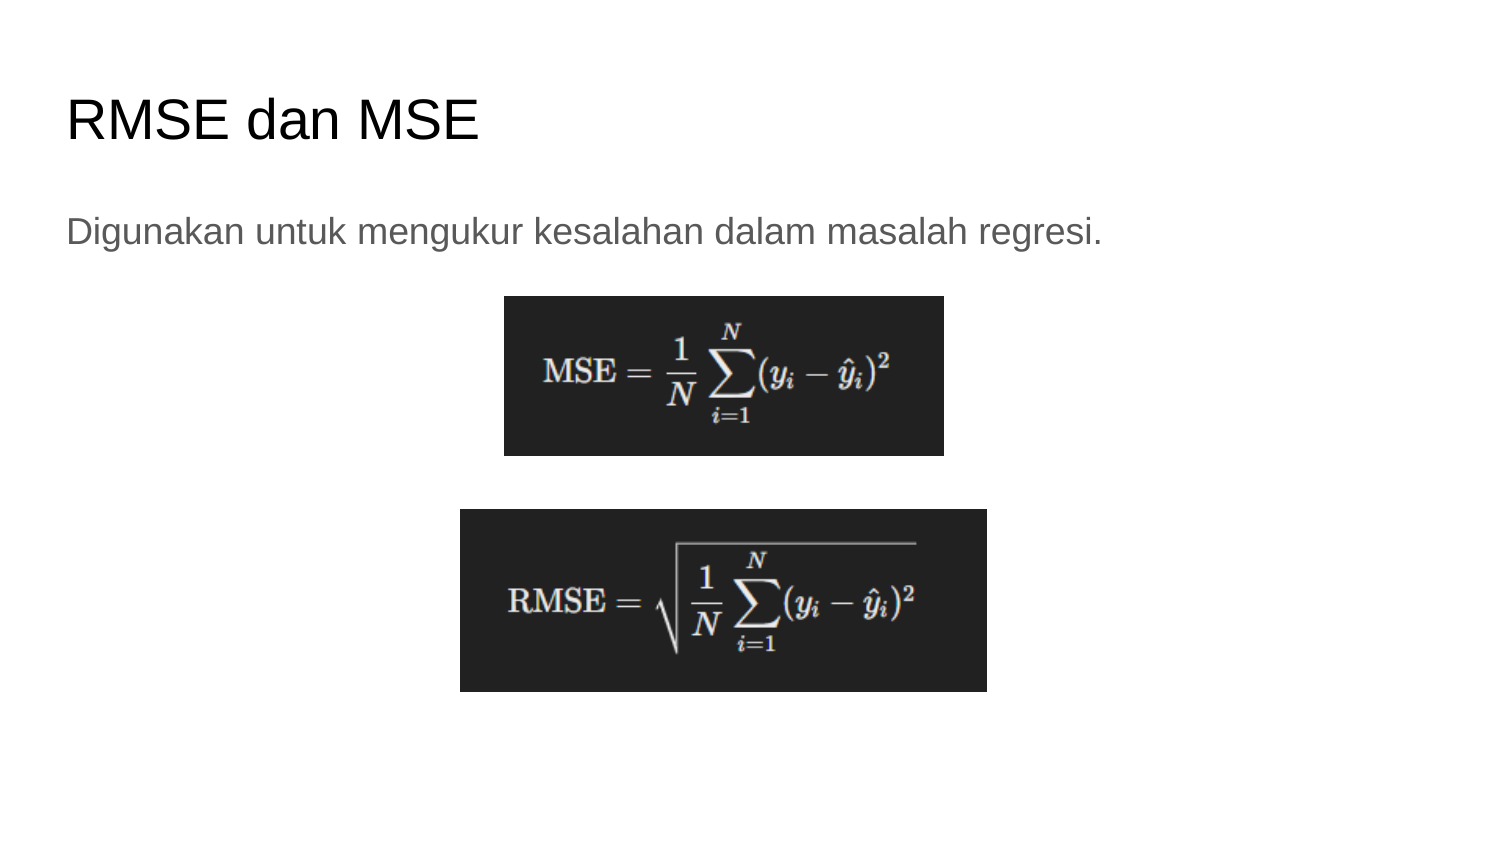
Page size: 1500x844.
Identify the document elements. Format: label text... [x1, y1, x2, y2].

list Digunakan untuk mengukur kesalahan dalam masalah regresi. [51, 189, 1449, 275]
title RMSE dan MSE [51, 72, 1449, 167]
picture [503, 296, 944, 457]
picture [460, 508, 988, 693]
